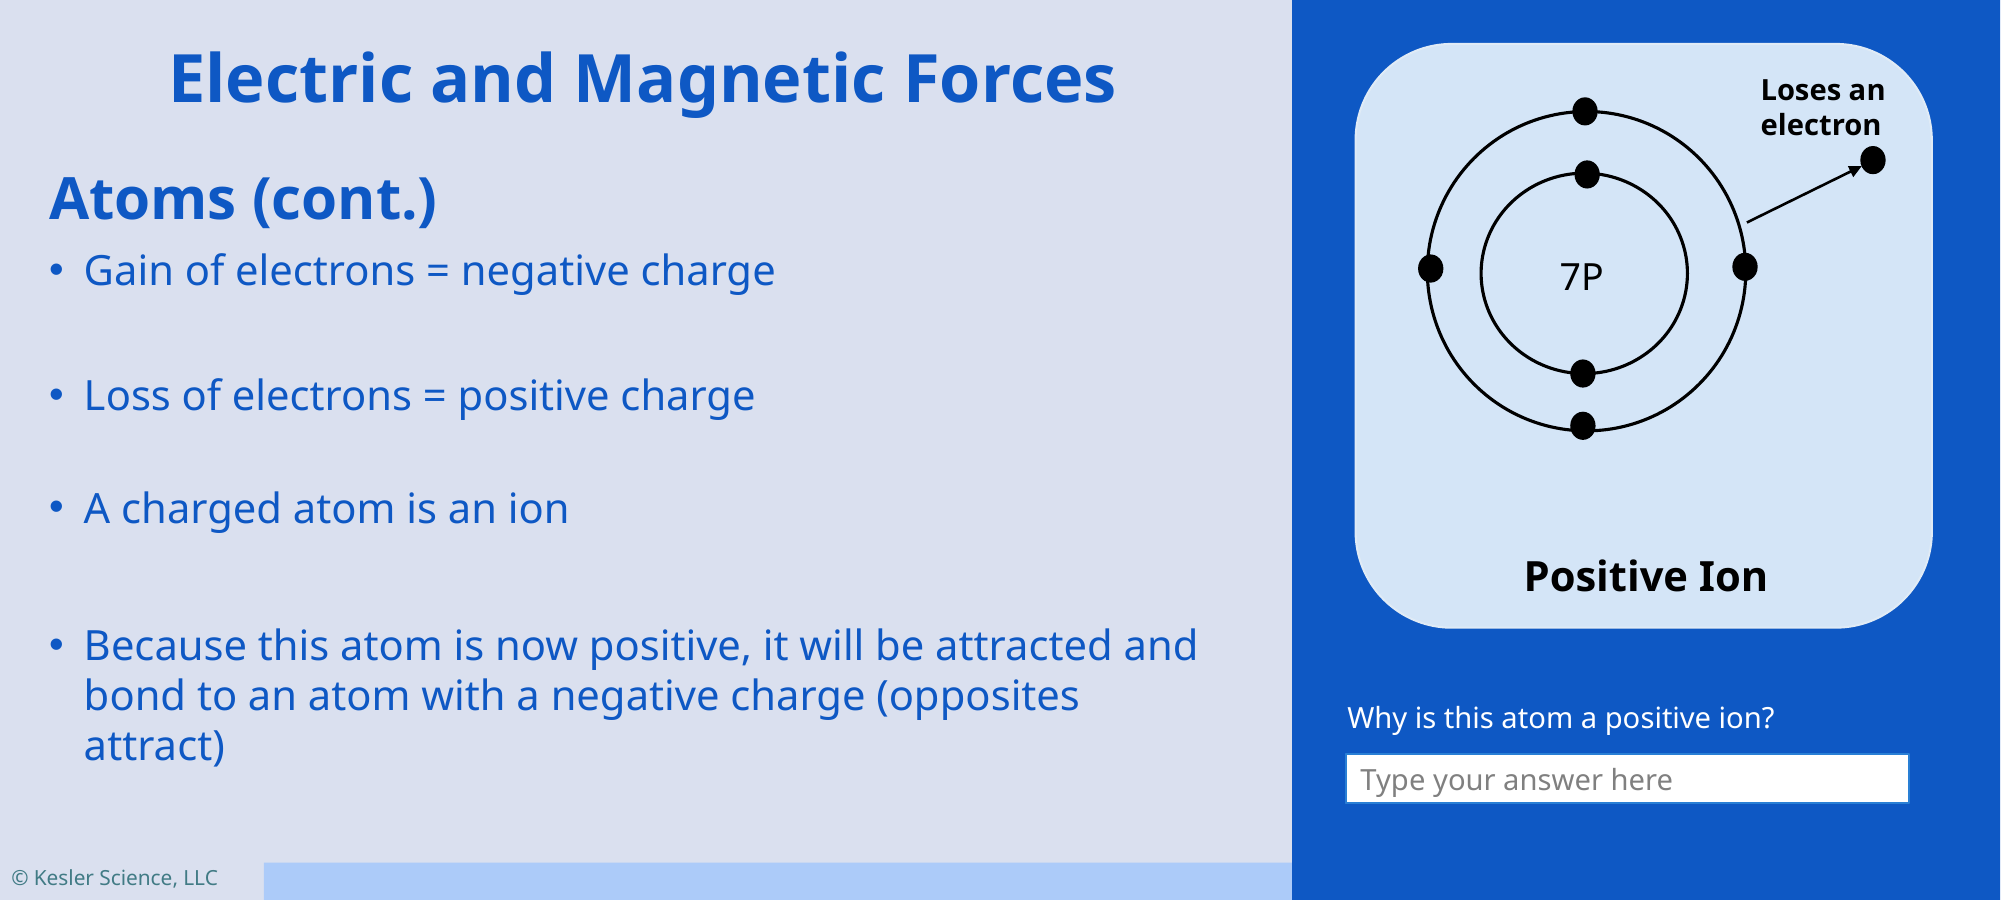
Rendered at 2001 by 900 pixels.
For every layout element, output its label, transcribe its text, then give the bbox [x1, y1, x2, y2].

text_box Type your answer here [1345, 753, 1910, 804]
